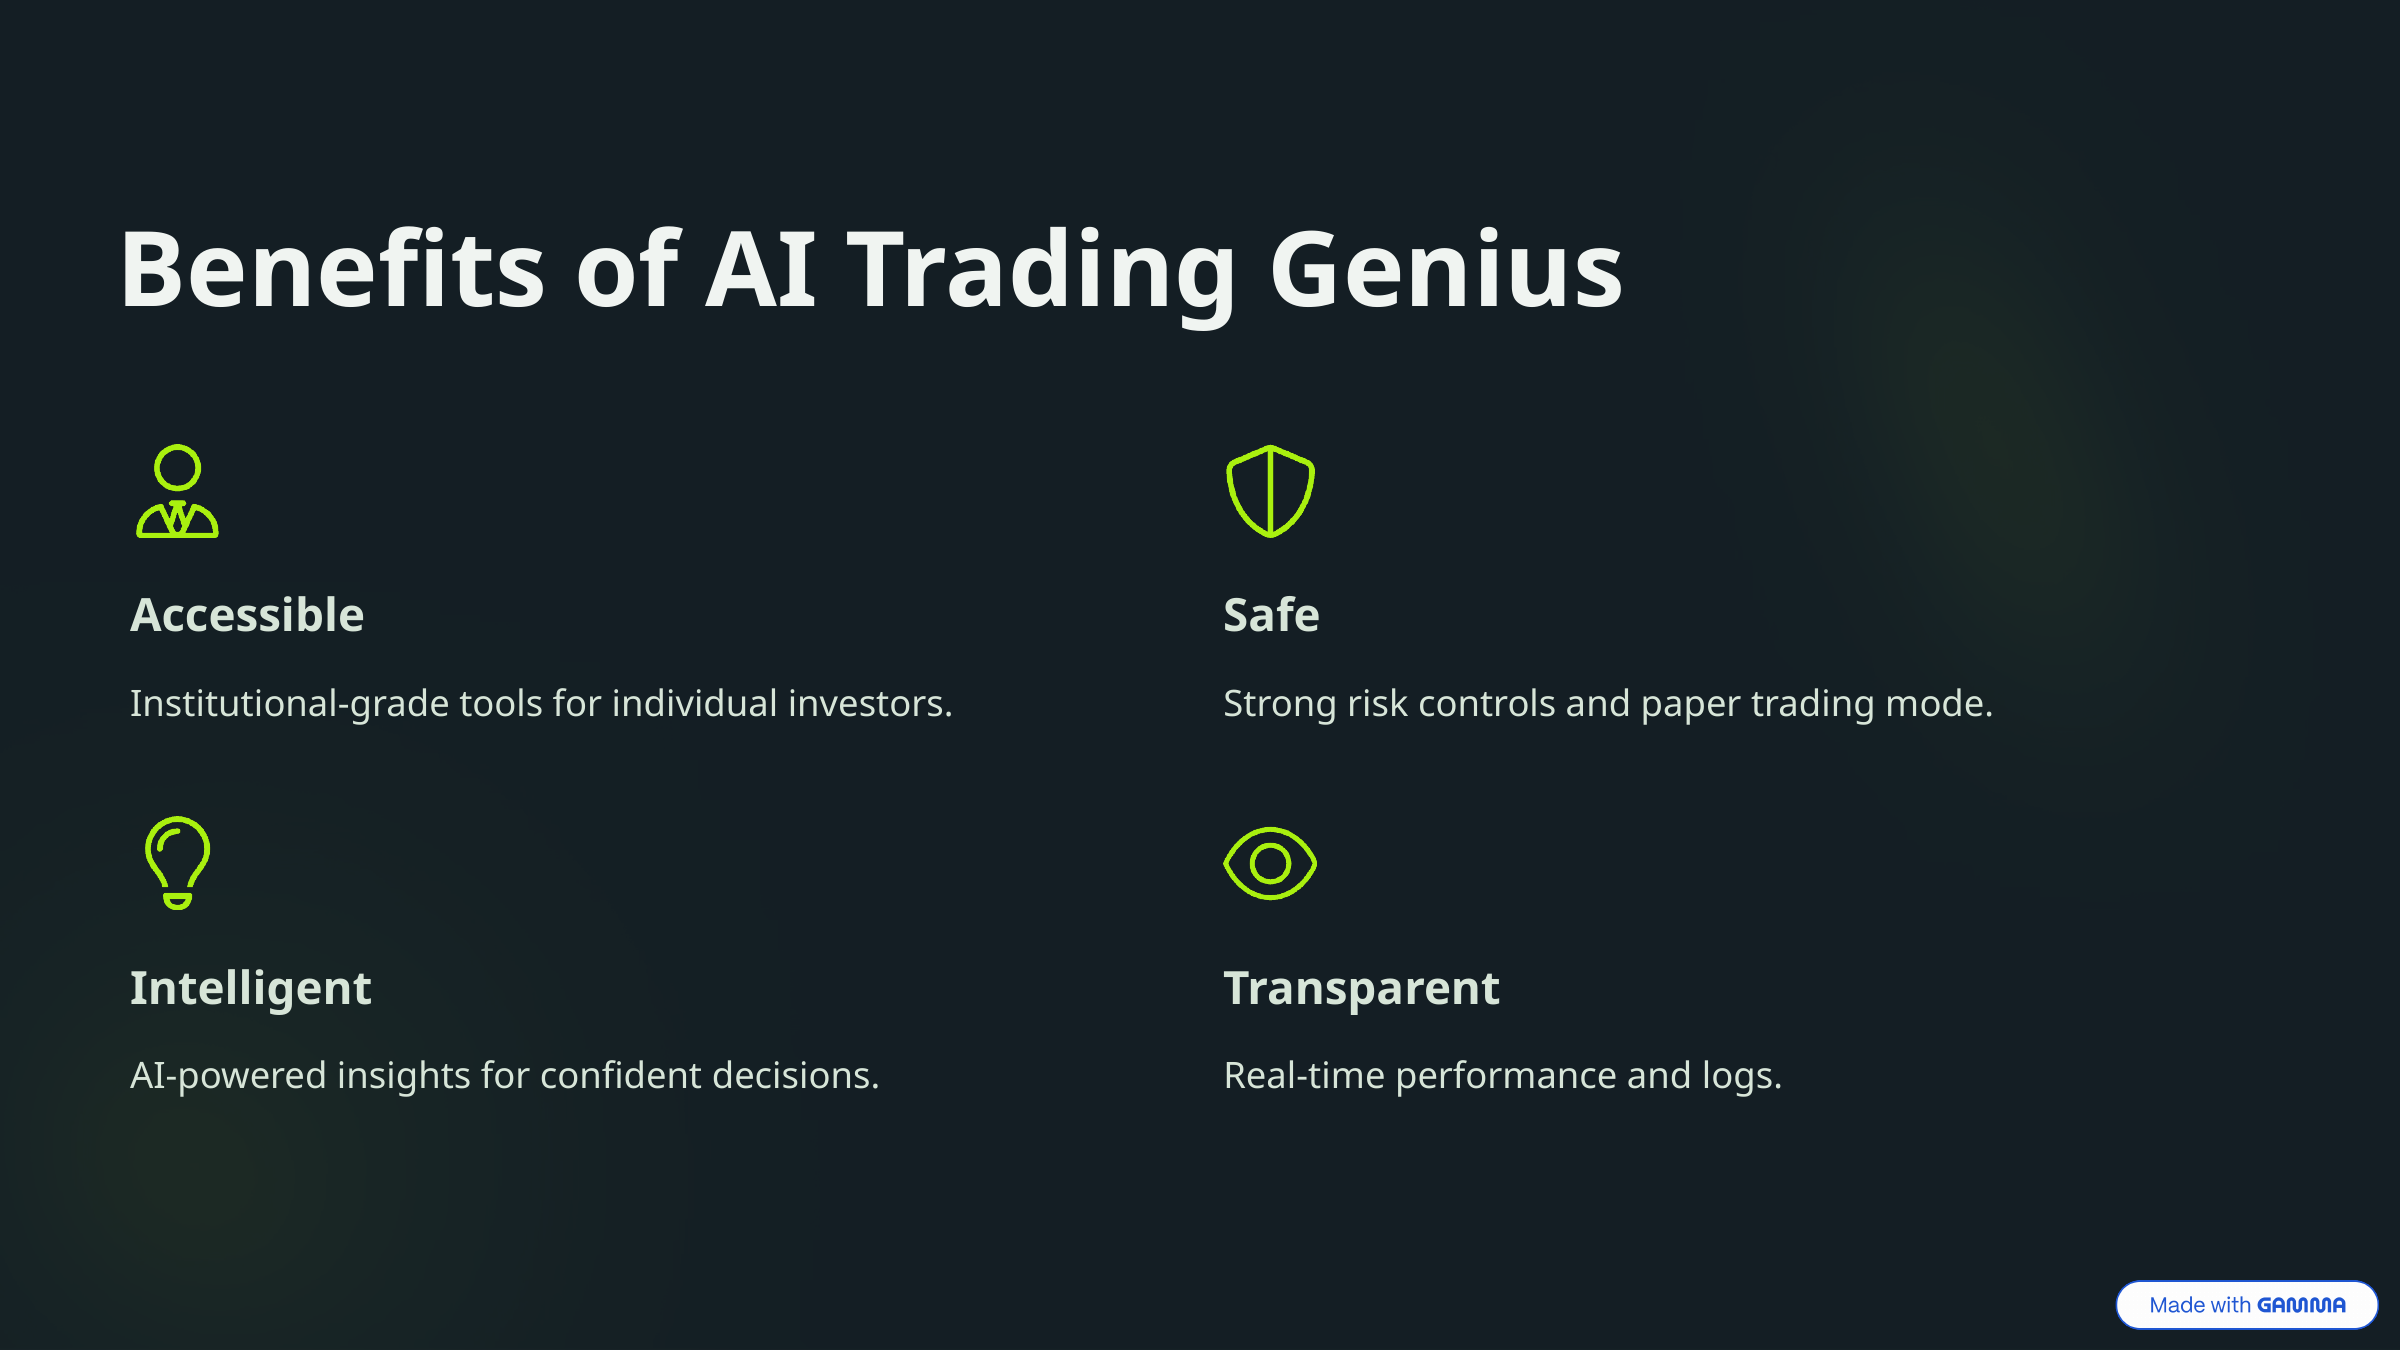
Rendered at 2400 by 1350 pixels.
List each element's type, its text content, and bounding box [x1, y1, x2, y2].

text_box Safe [1223, 583, 1689, 642]
picture [2106, 1271, 2389, 1339]
text_box Strong risk controls and paper trading mode. [1223, 664, 2270, 724]
text_box Benefits of AI Trading Genius [116, 211, 2237, 352]
text_box Accessible [130, 583, 596, 642]
text_box Real-time performance and logs. [1223, 1036, 2270, 1097]
text_box AI-powered insights for confident decisions. [130, 1036, 1177, 1097]
text_box Transparent [1223, 956, 1689, 1015]
picture [1223, 816, 1317, 910]
text_box Intelligent [130, 956, 596, 1015]
picture [130, 444, 224, 538]
text_box Institutional-grade tools for individual investors. [130, 664, 1177, 724]
picture [130, 816, 224, 910]
picture [1223, 444, 1317, 538]
